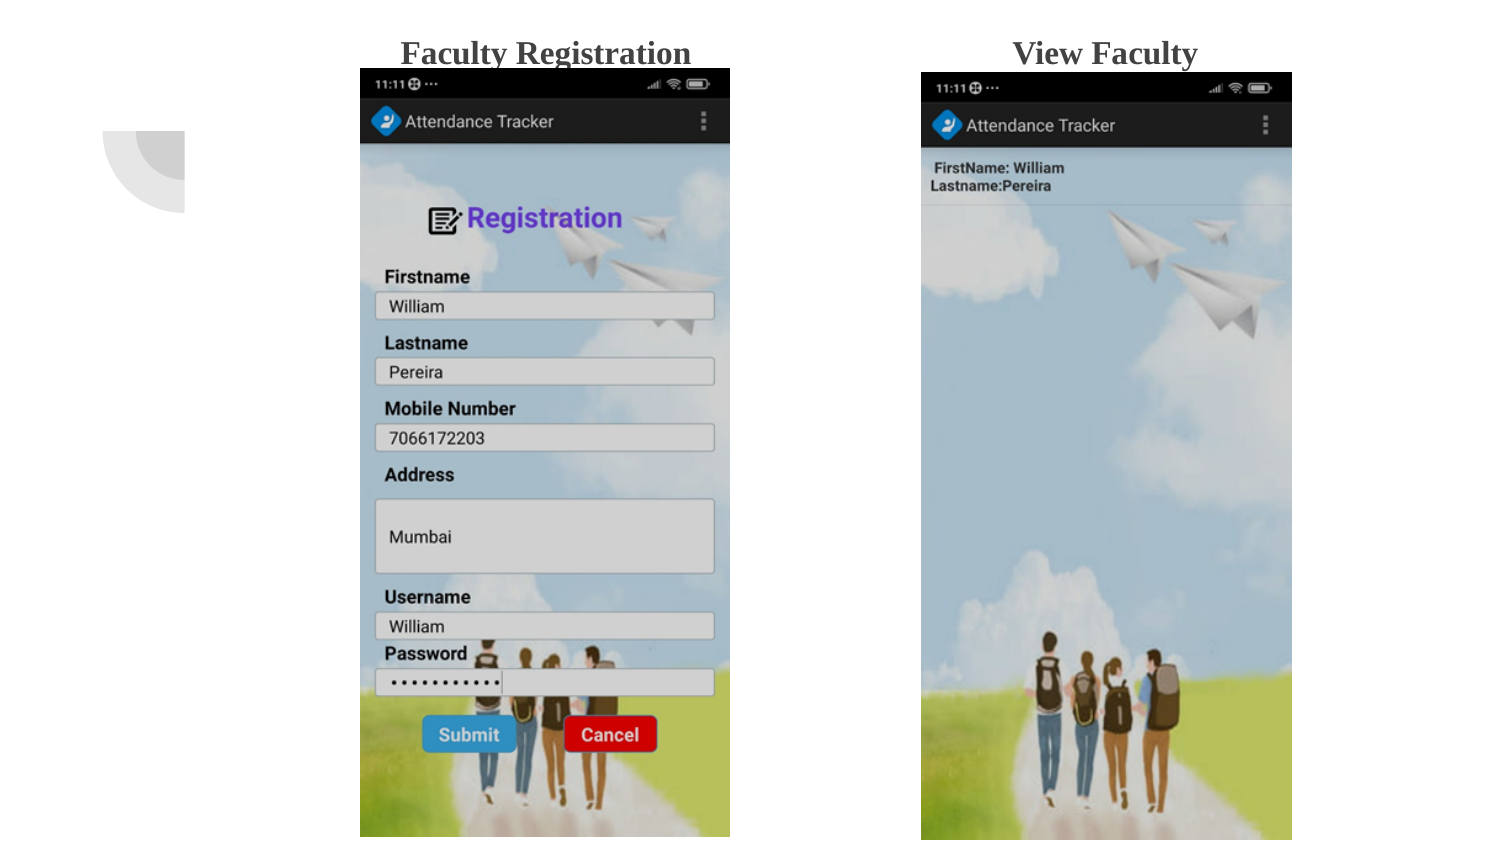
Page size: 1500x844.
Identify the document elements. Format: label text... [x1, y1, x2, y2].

picture [921, 72, 1292, 840]
picture [360, 68, 731, 837]
list Faculty Registration View Faculty [196, 10, 1447, 837]
